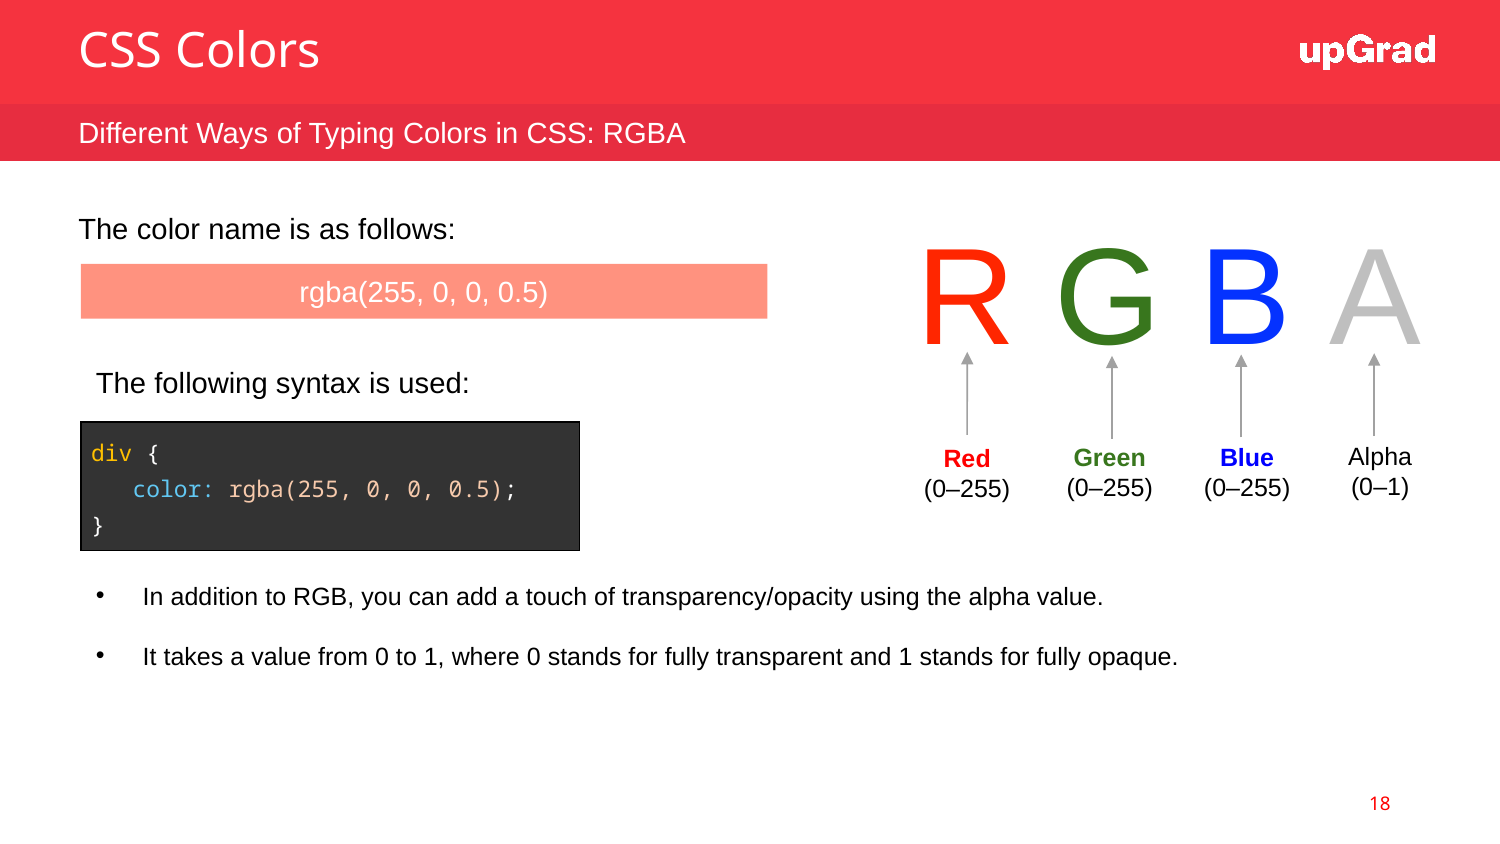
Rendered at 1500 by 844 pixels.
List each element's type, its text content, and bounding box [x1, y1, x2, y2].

text_box Blue (0–255) [1181, 434, 1313, 509]
text_box The following syntax is used: [80, 357, 625, 408]
text_box Alpha (0–1) [1328, 432, 1432, 508]
text_box Green (0–255) [1044, 434, 1176, 509]
text_box Different Ways of Typing Colors in CSS: RGBA [63, 107, 827, 158]
text_box [0, 104, 1500, 161]
text_box The color name is as follows: [63, 202, 525, 253]
picture [1300, 34, 1435, 70]
text_box Red (0–255) [901, 434, 1033, 510]
text_box In addition to RGB, you can add a touch of transparency/opacity using the alpha value. It takes a value from 0 to 1, where 0 stands for fully transparent and 1 stands for fully opaque. [80, 572, 1481, 678]
slide_number 18 [1068, 782, 1406, 828]
text_box CSS Colors [63, 20, 768, 87]
text_box R G B A [901, 199, 1442, 380]
text_box rgba(255, 0, 0, 0.5) [80, 263, 768, 319]
table_header div { color: rgba(255, 0, 0, 0.5); } [82, 423, 579, 550]
